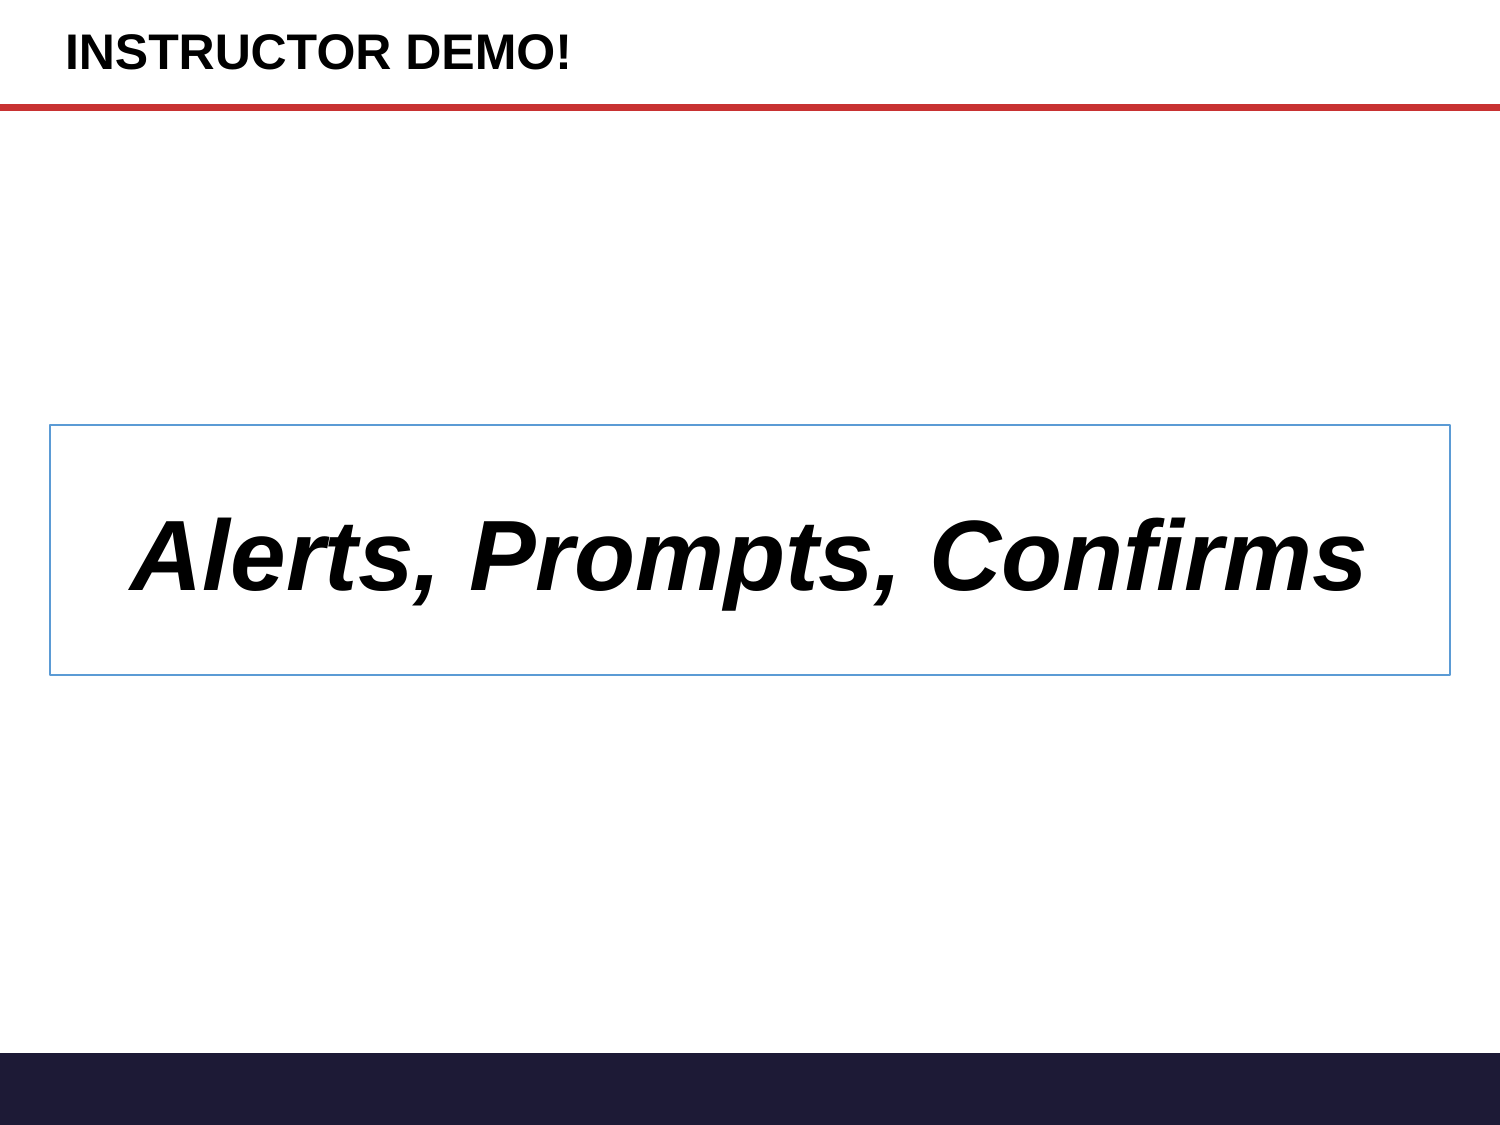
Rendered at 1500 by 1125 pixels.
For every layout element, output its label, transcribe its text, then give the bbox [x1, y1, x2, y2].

text_box Alerts, Prompts, Confirms [50, 425, 1450, 675]
title INSTRUCTOR DEMO! [50, 0, 948, 108]
